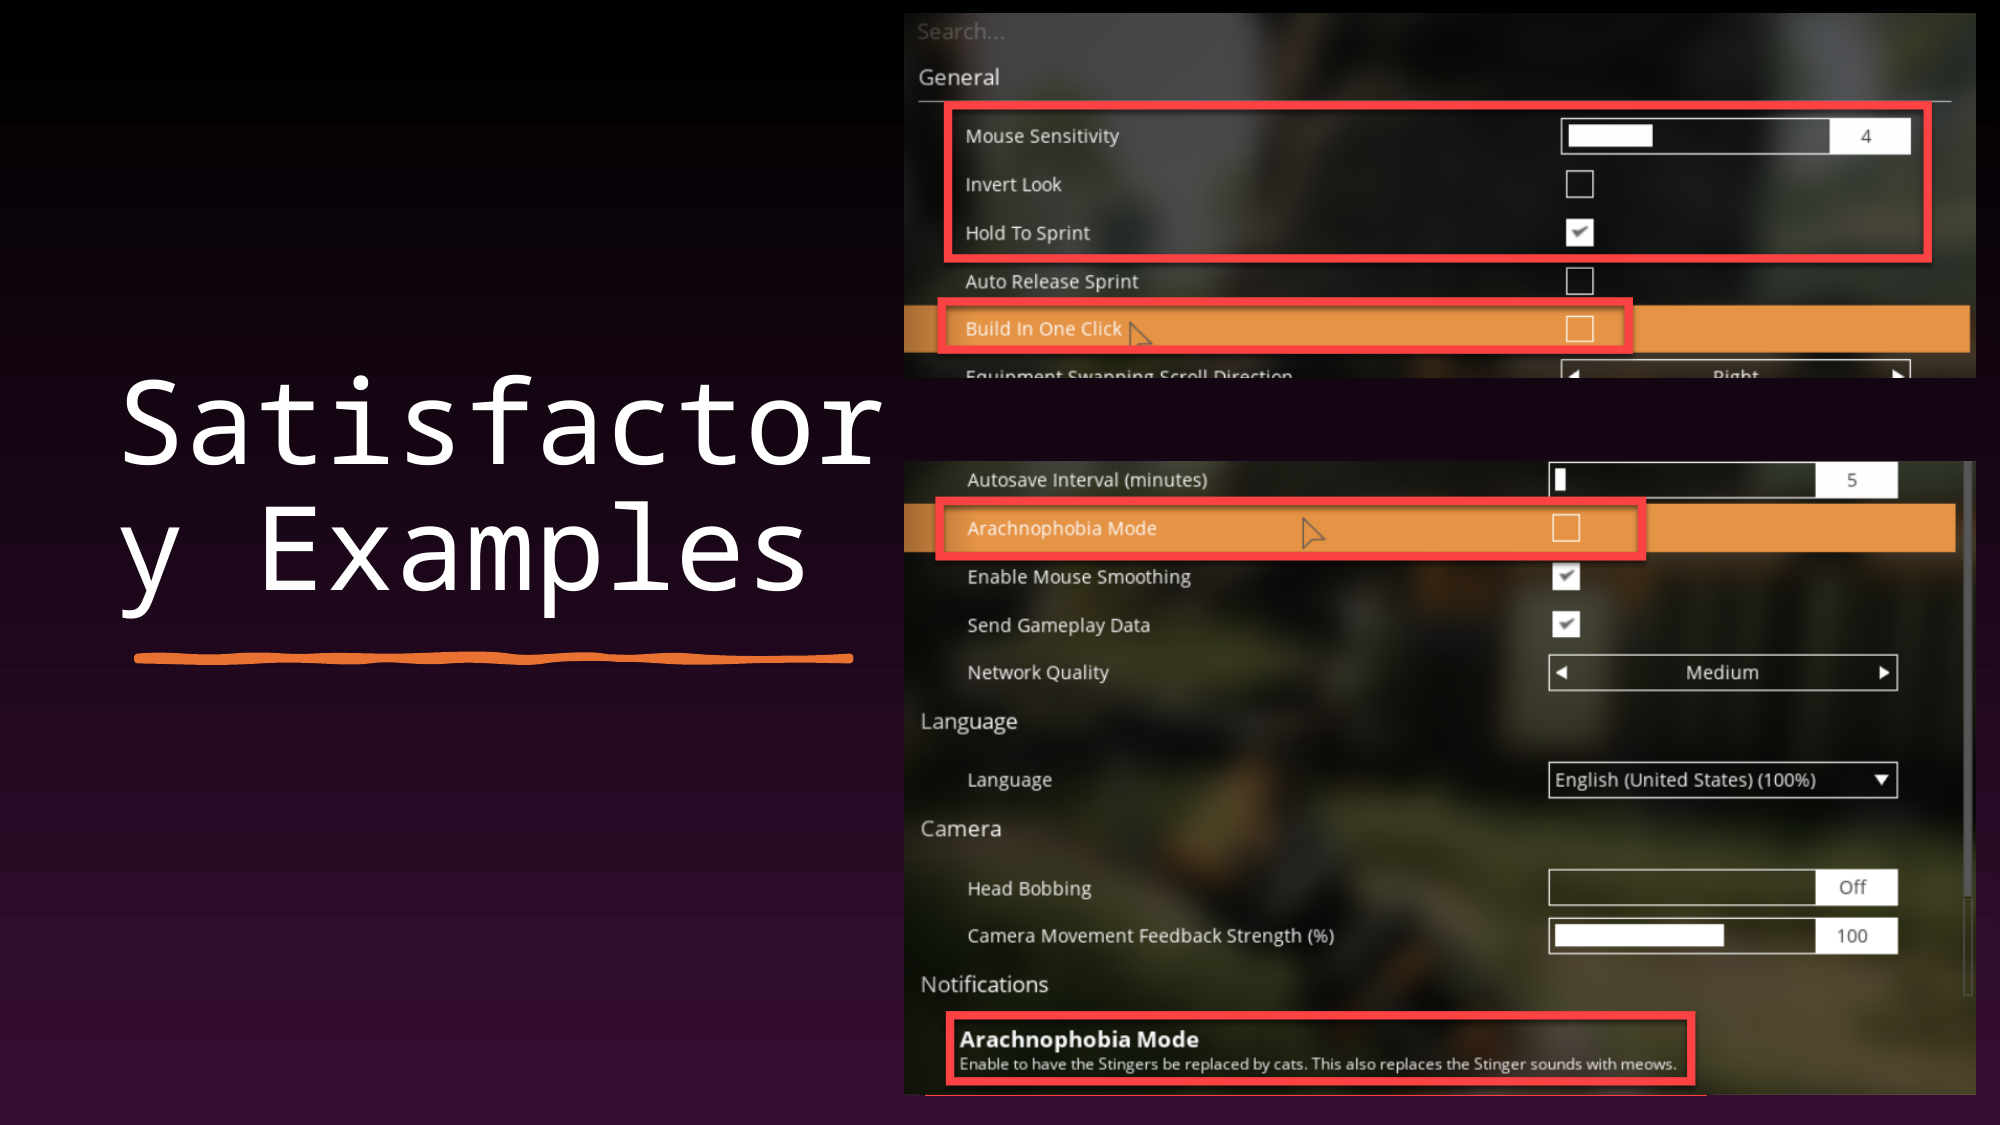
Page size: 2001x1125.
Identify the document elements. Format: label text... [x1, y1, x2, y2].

text_box [0, 0, 2000, 1125]
picture [904, 461, 1976, 1097]
title Satisfactory Examples [100, 71, 905, 624]
text_box [135, 653, 852, 664]
picture [903, 13, 1976, 379]
